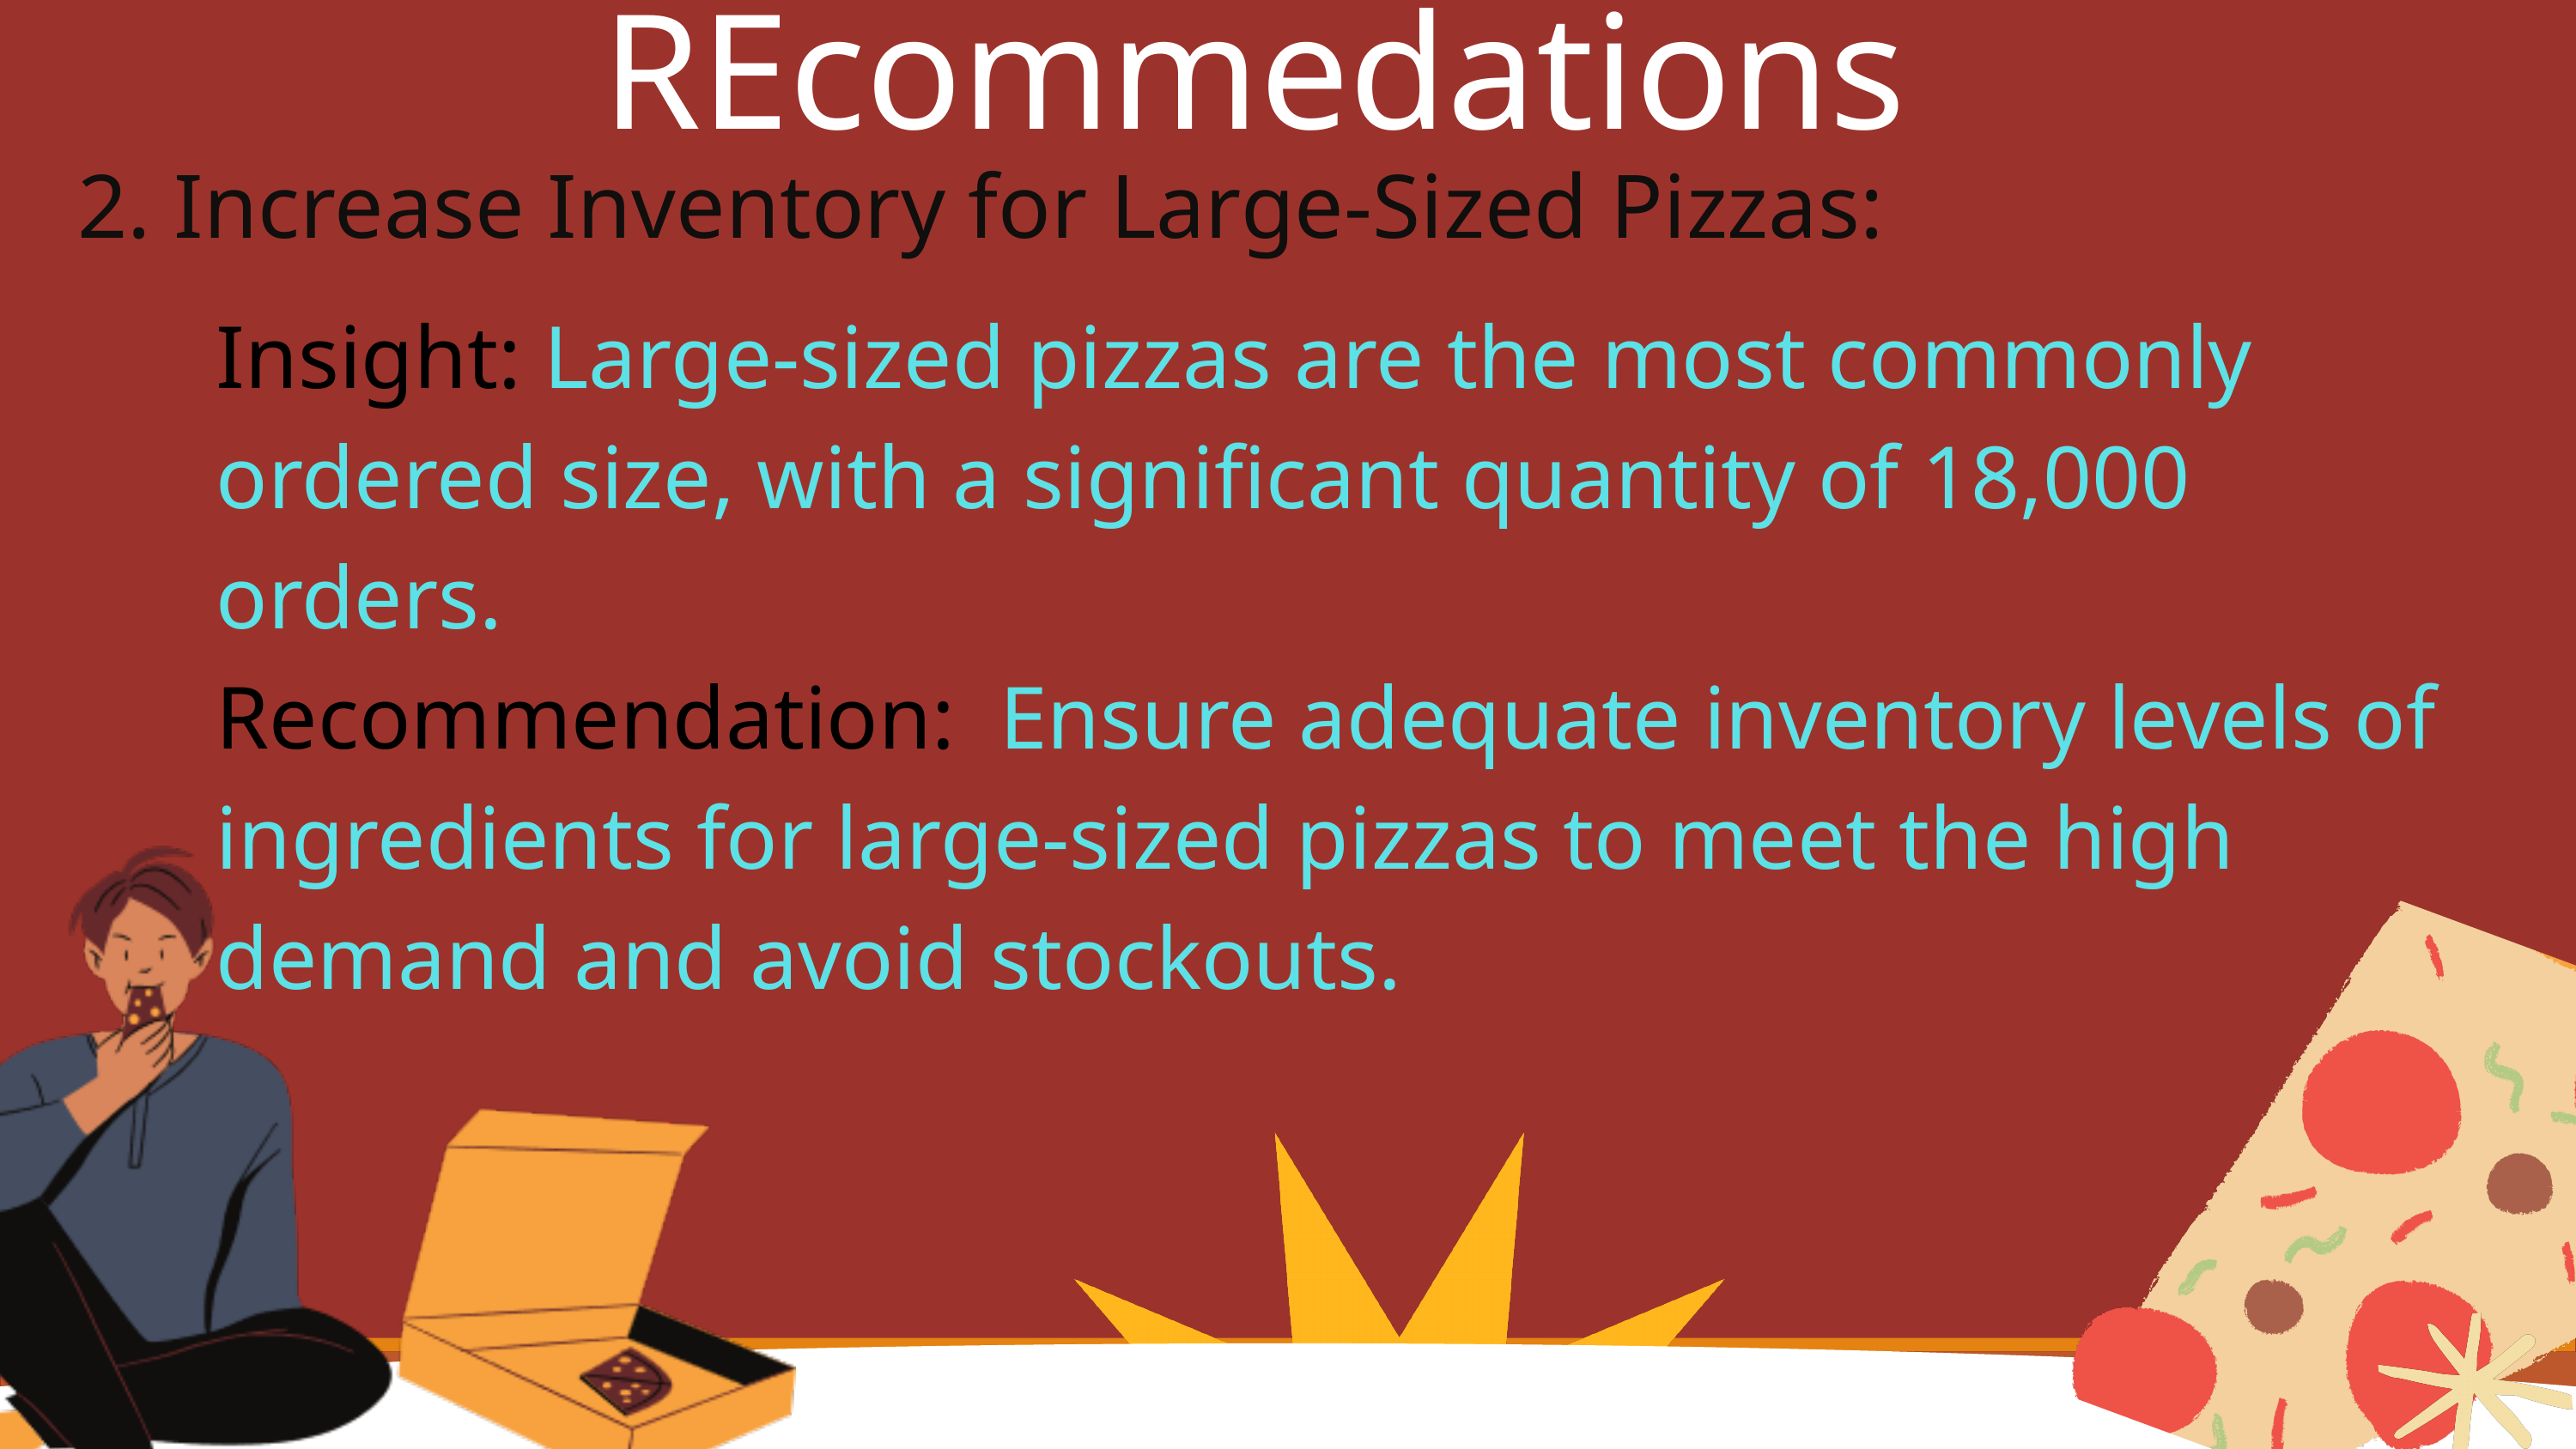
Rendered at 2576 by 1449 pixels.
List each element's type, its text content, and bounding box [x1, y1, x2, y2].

text_box [0, 845, 797, 1339]
text_box [996, 1131, 1802, 1339]
text_box 2. Increase Inventory for Large-Sized Pizzas: [77, 132, 2374, 256]
text_box [2373, 1303, 2566, 1339]
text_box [0, 1343, 2576, 1449]
text_box [1965, 928, 2576, 1339]
text_box Insight: Large-sized pizzas are the most commonly ordered size, with a significant quantity of 18,000 orders. Recommendation: Ensure adequate inventory levels of ingredients for large-sized pizzas to meet the high demand and avoid stockouts. [216, 285, 2476, 1007]
text_box REcommedations [216, 19, 2292, 132]
